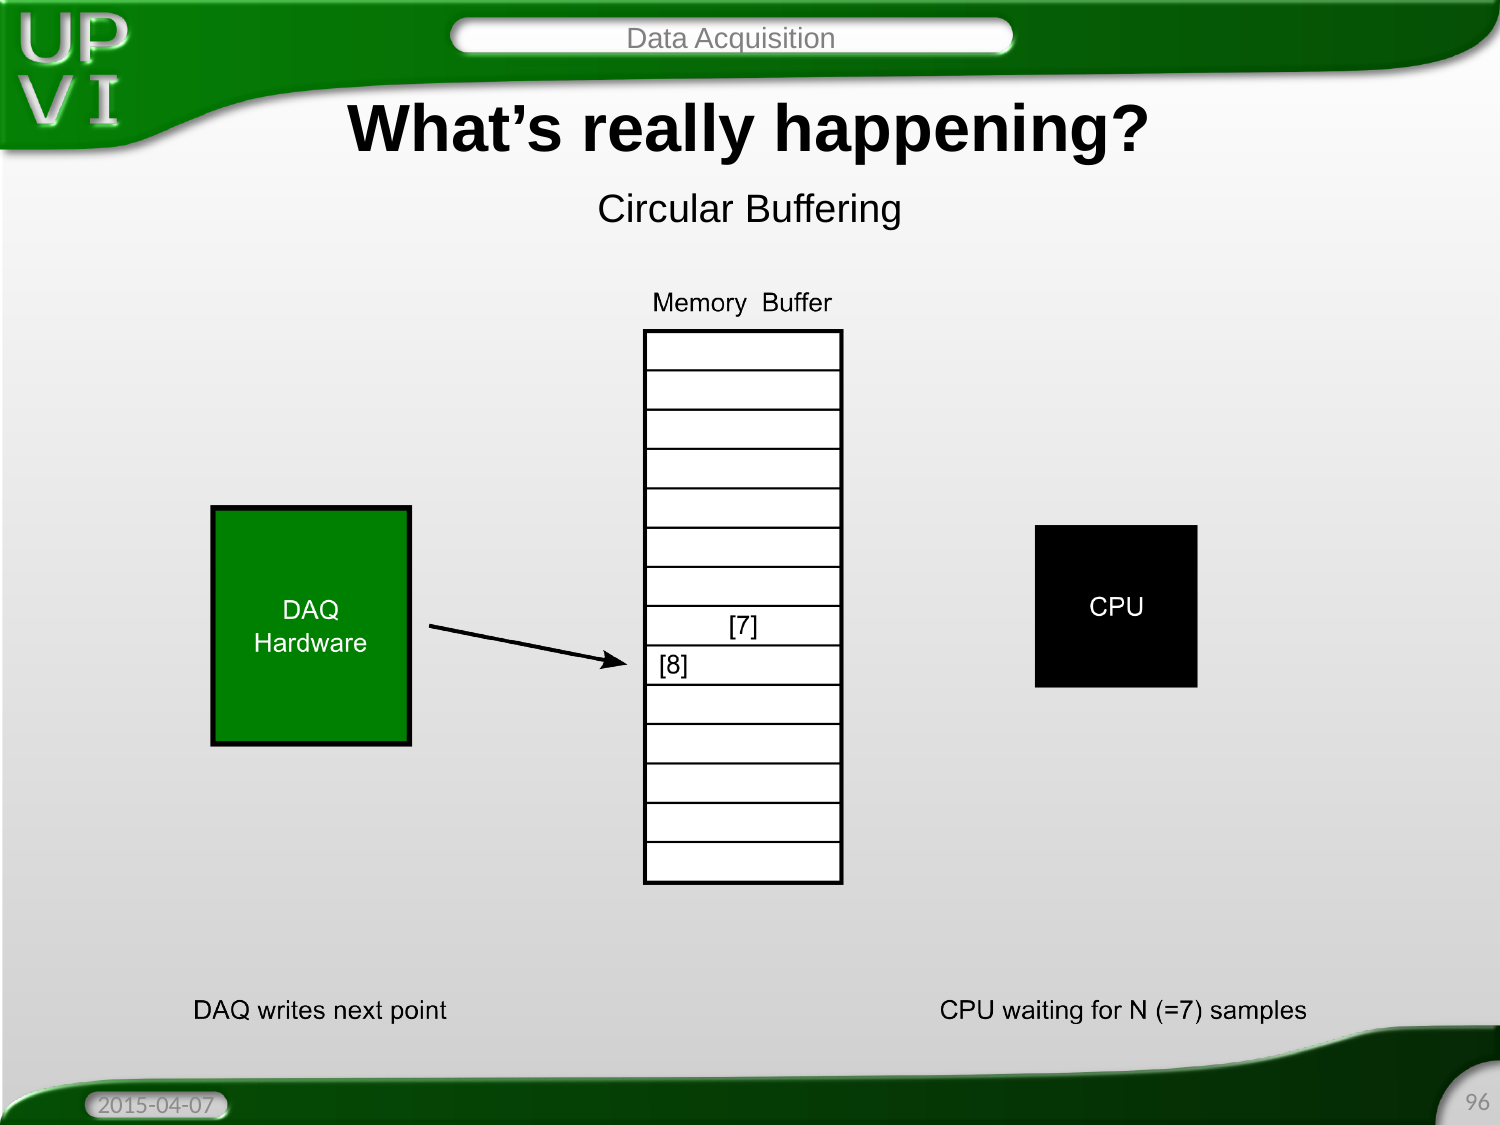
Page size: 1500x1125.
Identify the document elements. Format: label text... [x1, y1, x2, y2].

slide_number 96 [1155, 1069, 1500, 1125]
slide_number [75, 1073, 238, 1125]
picture [0, 0, 1500, 1125]
text_box Circular Buffering [74, 174, 1425, 238]
title What’s really happening? [75, 75, 1425, 174]
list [195, 292, 1306, 1024]
footer Data Acquisition [450, 6, 1013, 67]
